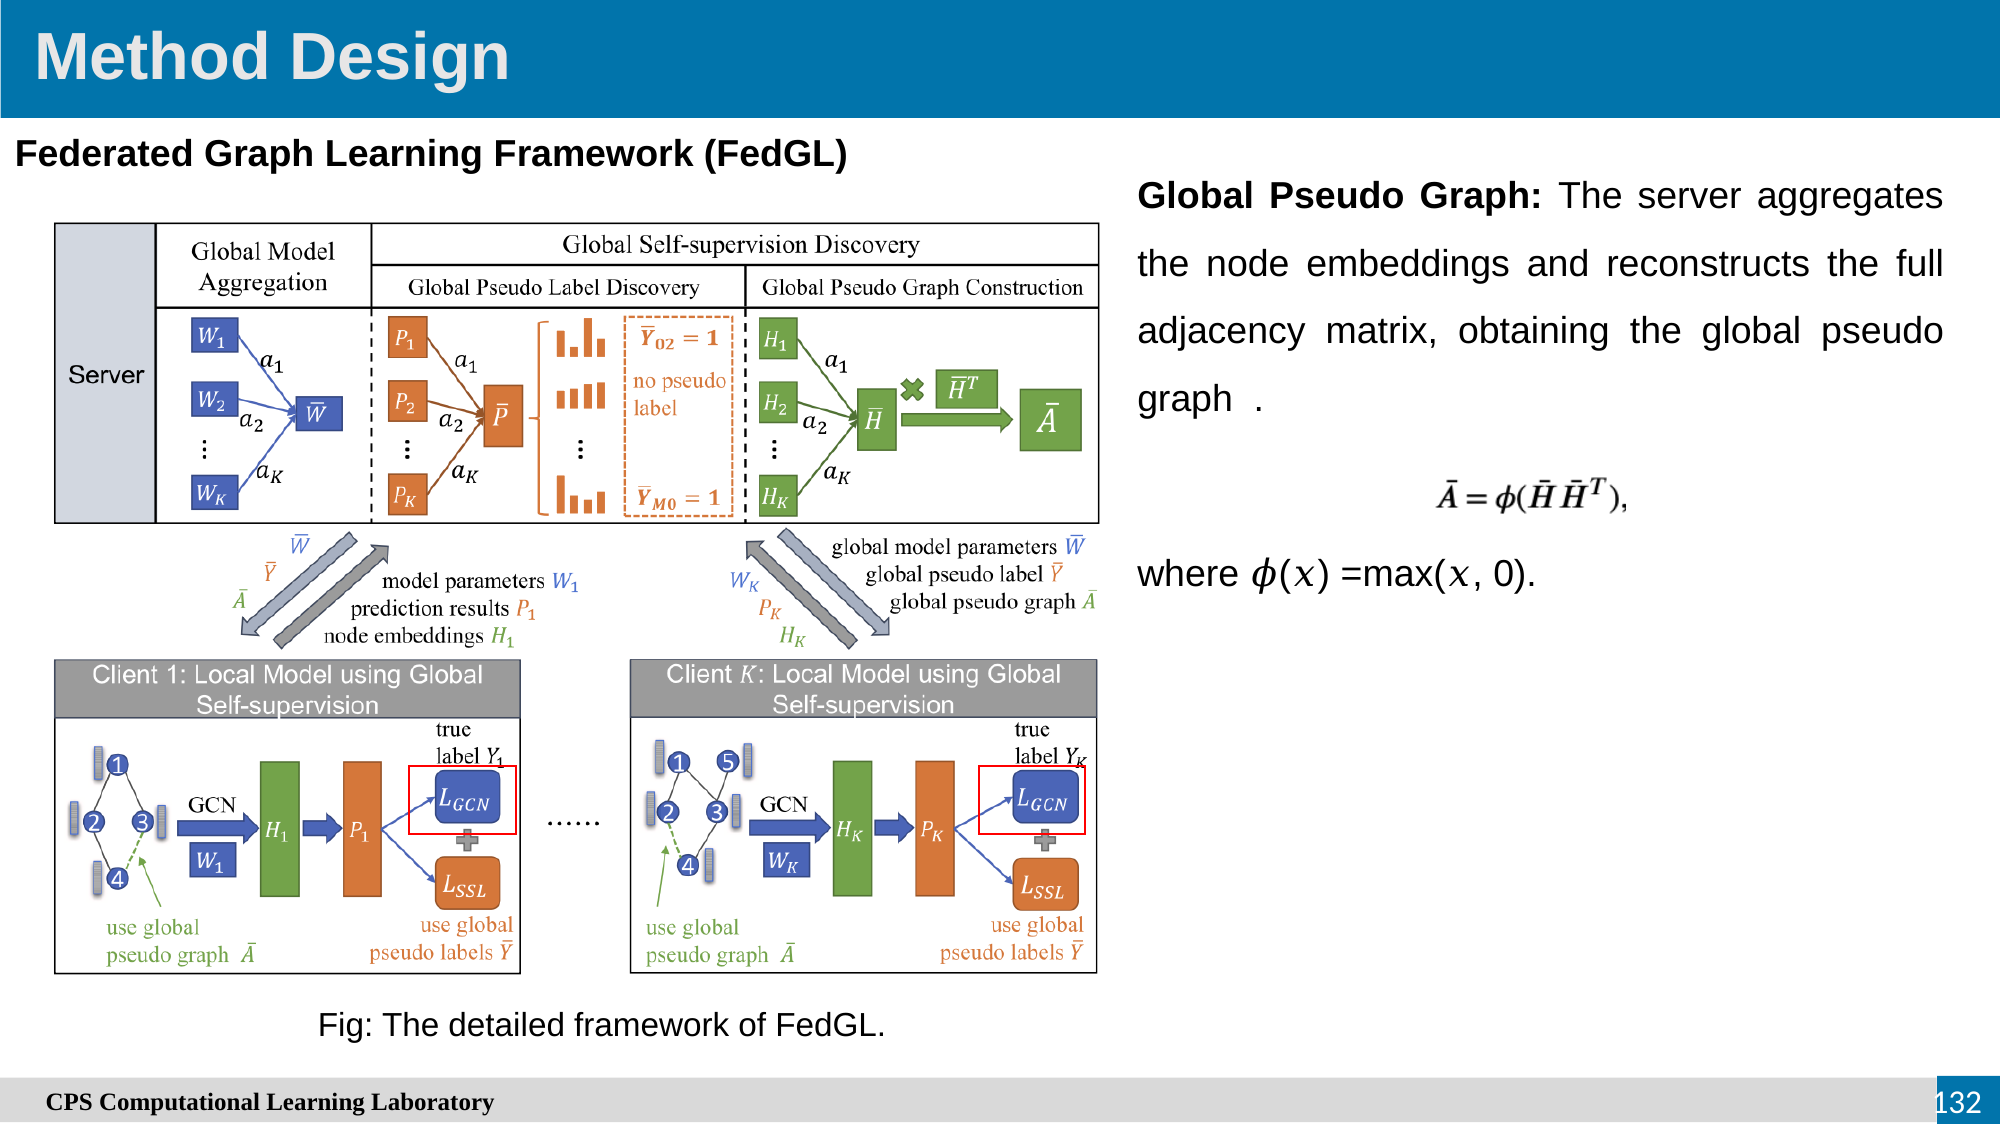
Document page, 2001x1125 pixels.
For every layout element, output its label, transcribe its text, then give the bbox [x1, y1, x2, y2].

picture [1401, 439, 1626, 545]
text_box 132 [1903, 1070, 1997, 1074]
text_box [0, 0, 2000, 119]
picture [24, 210, 1123, 997]
text_box Federated Graph Learning Framework (FedGL) [0, 121, 1005, 182]
text_box Method Design [19, 5, 826, 100]
text_box Fig: The detailed framework of FedGL. [303, 997, 918, 1051]
text_box where 𝜙(𝑥) =max(𝑥, 0). [1123, 541, 1718, 602]
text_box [0, 1074, 2000, 1125]
